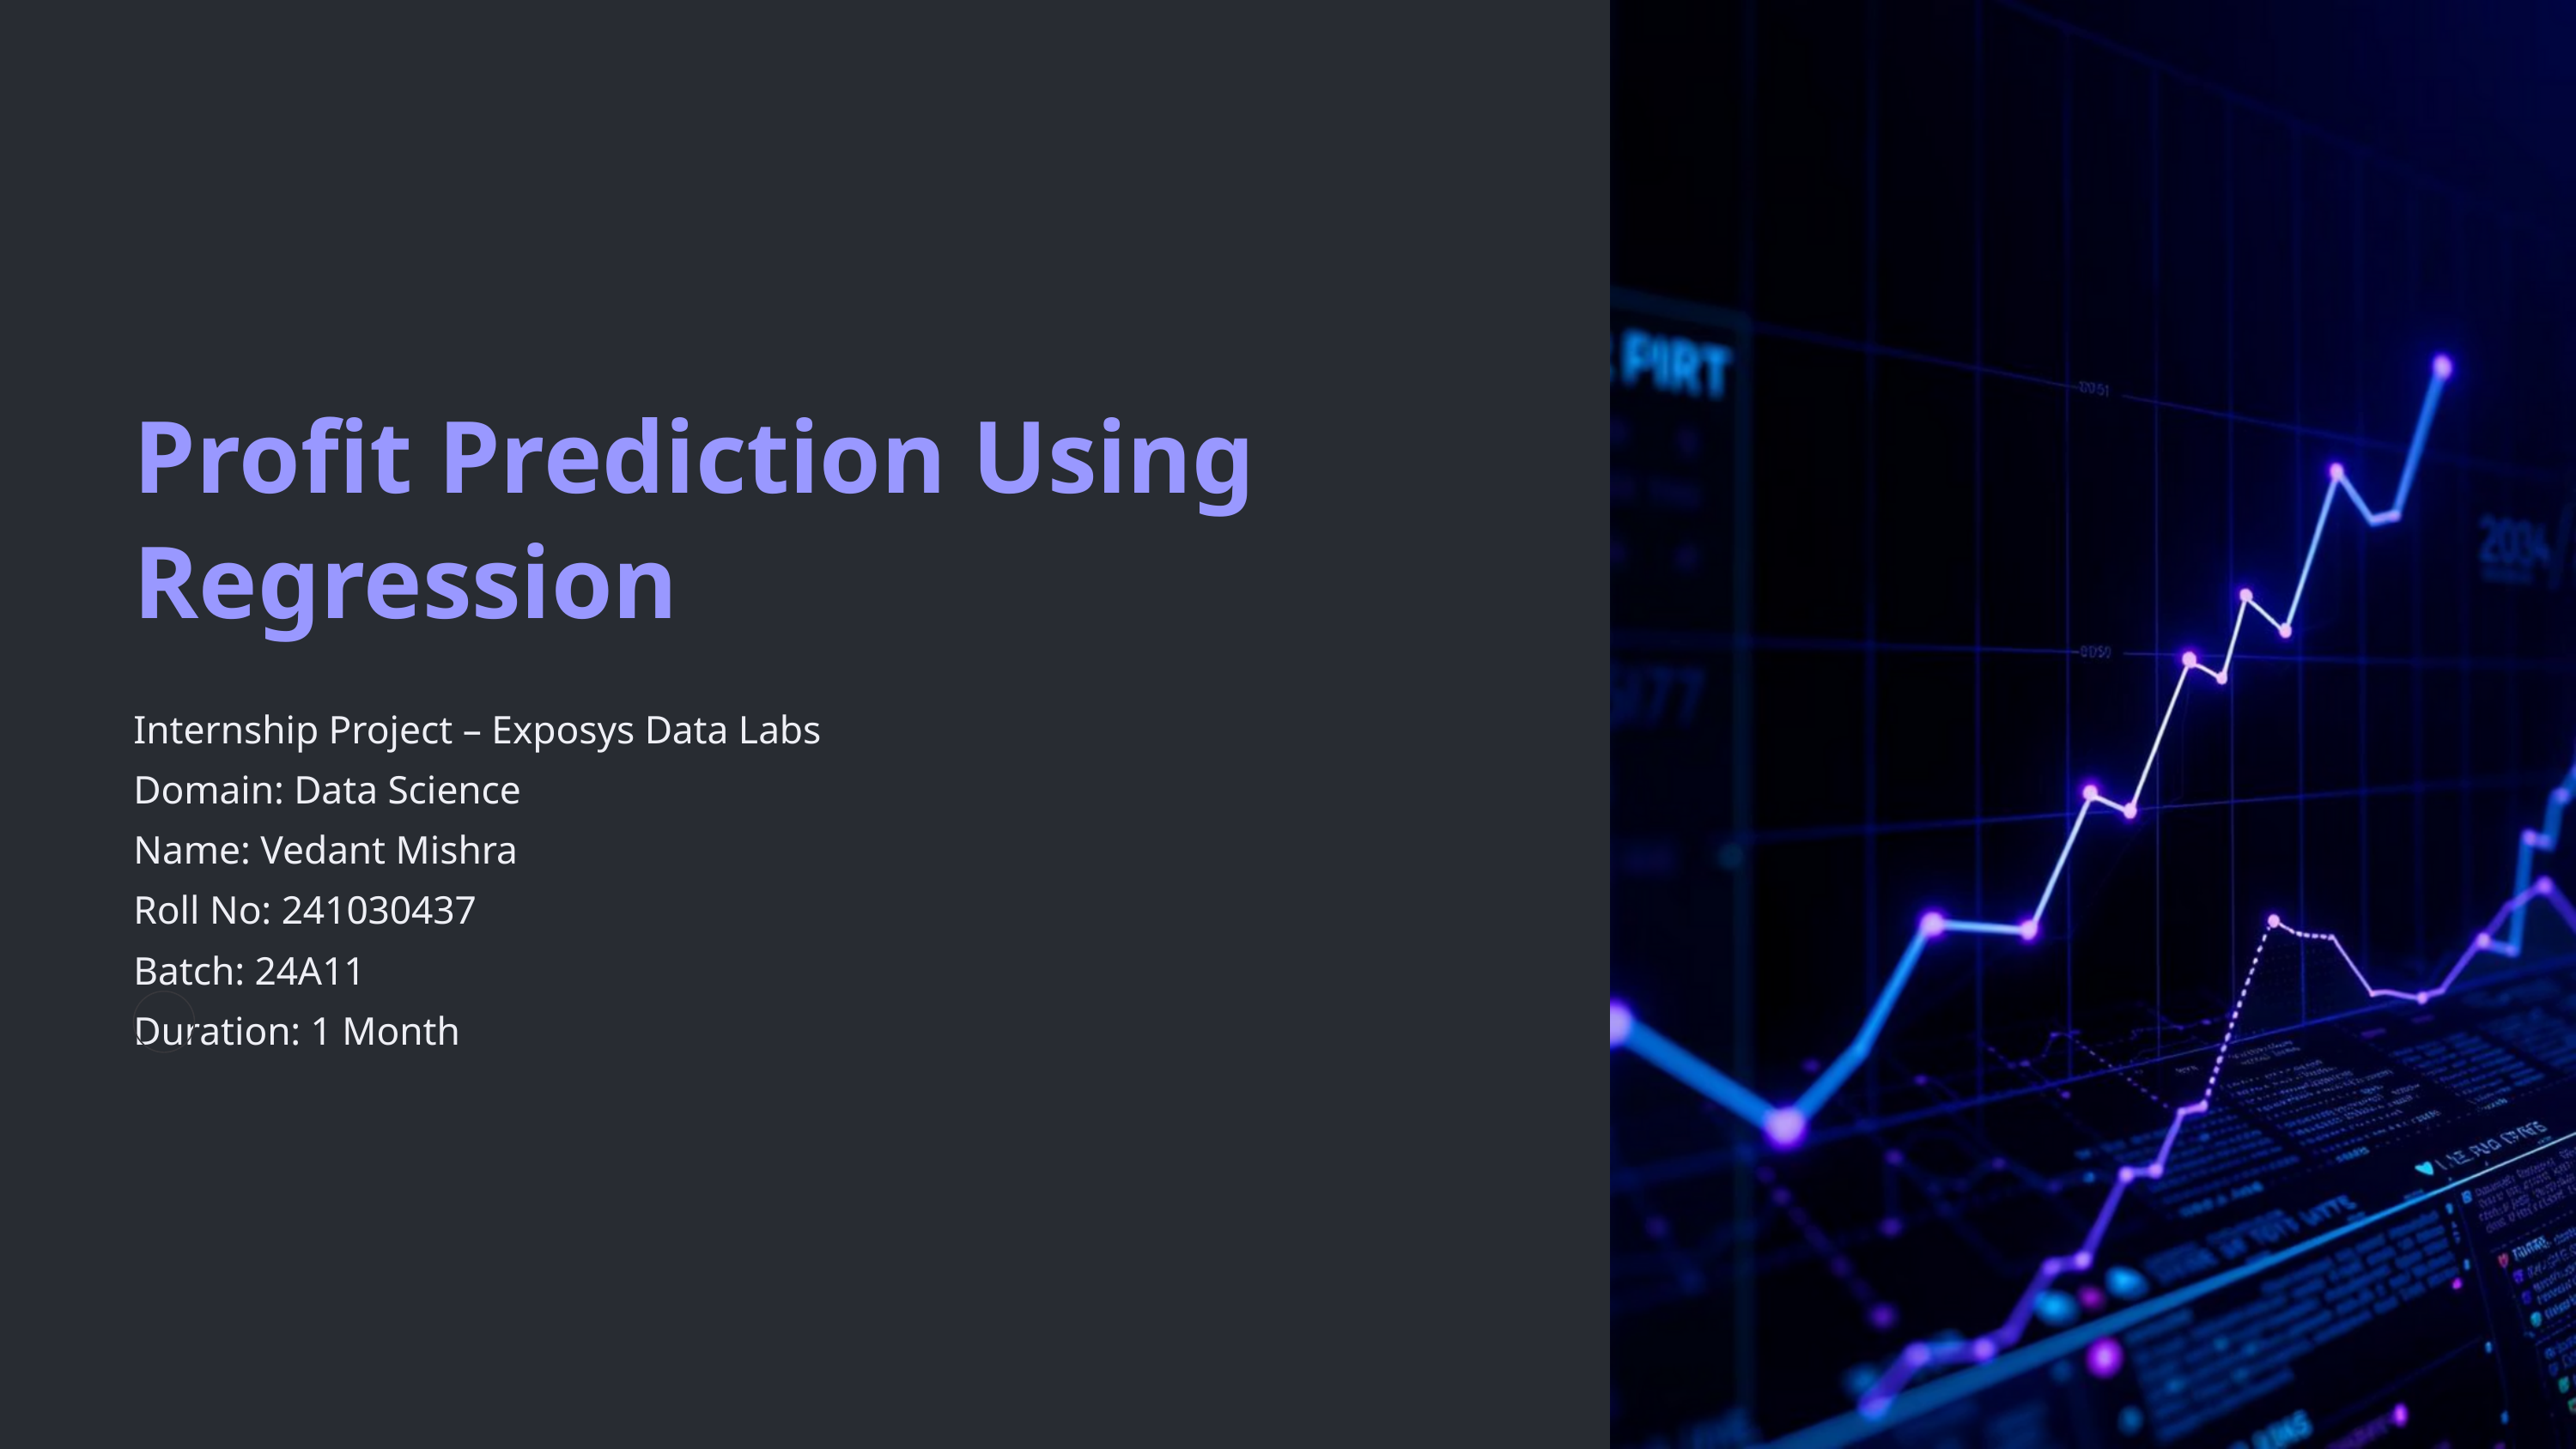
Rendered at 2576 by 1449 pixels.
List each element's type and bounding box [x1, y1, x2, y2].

text_box [1609, 0, 2576, 1449]
text_box [0, 0, 1607, 1449]
text_box [132, 990, 196, 1053]
